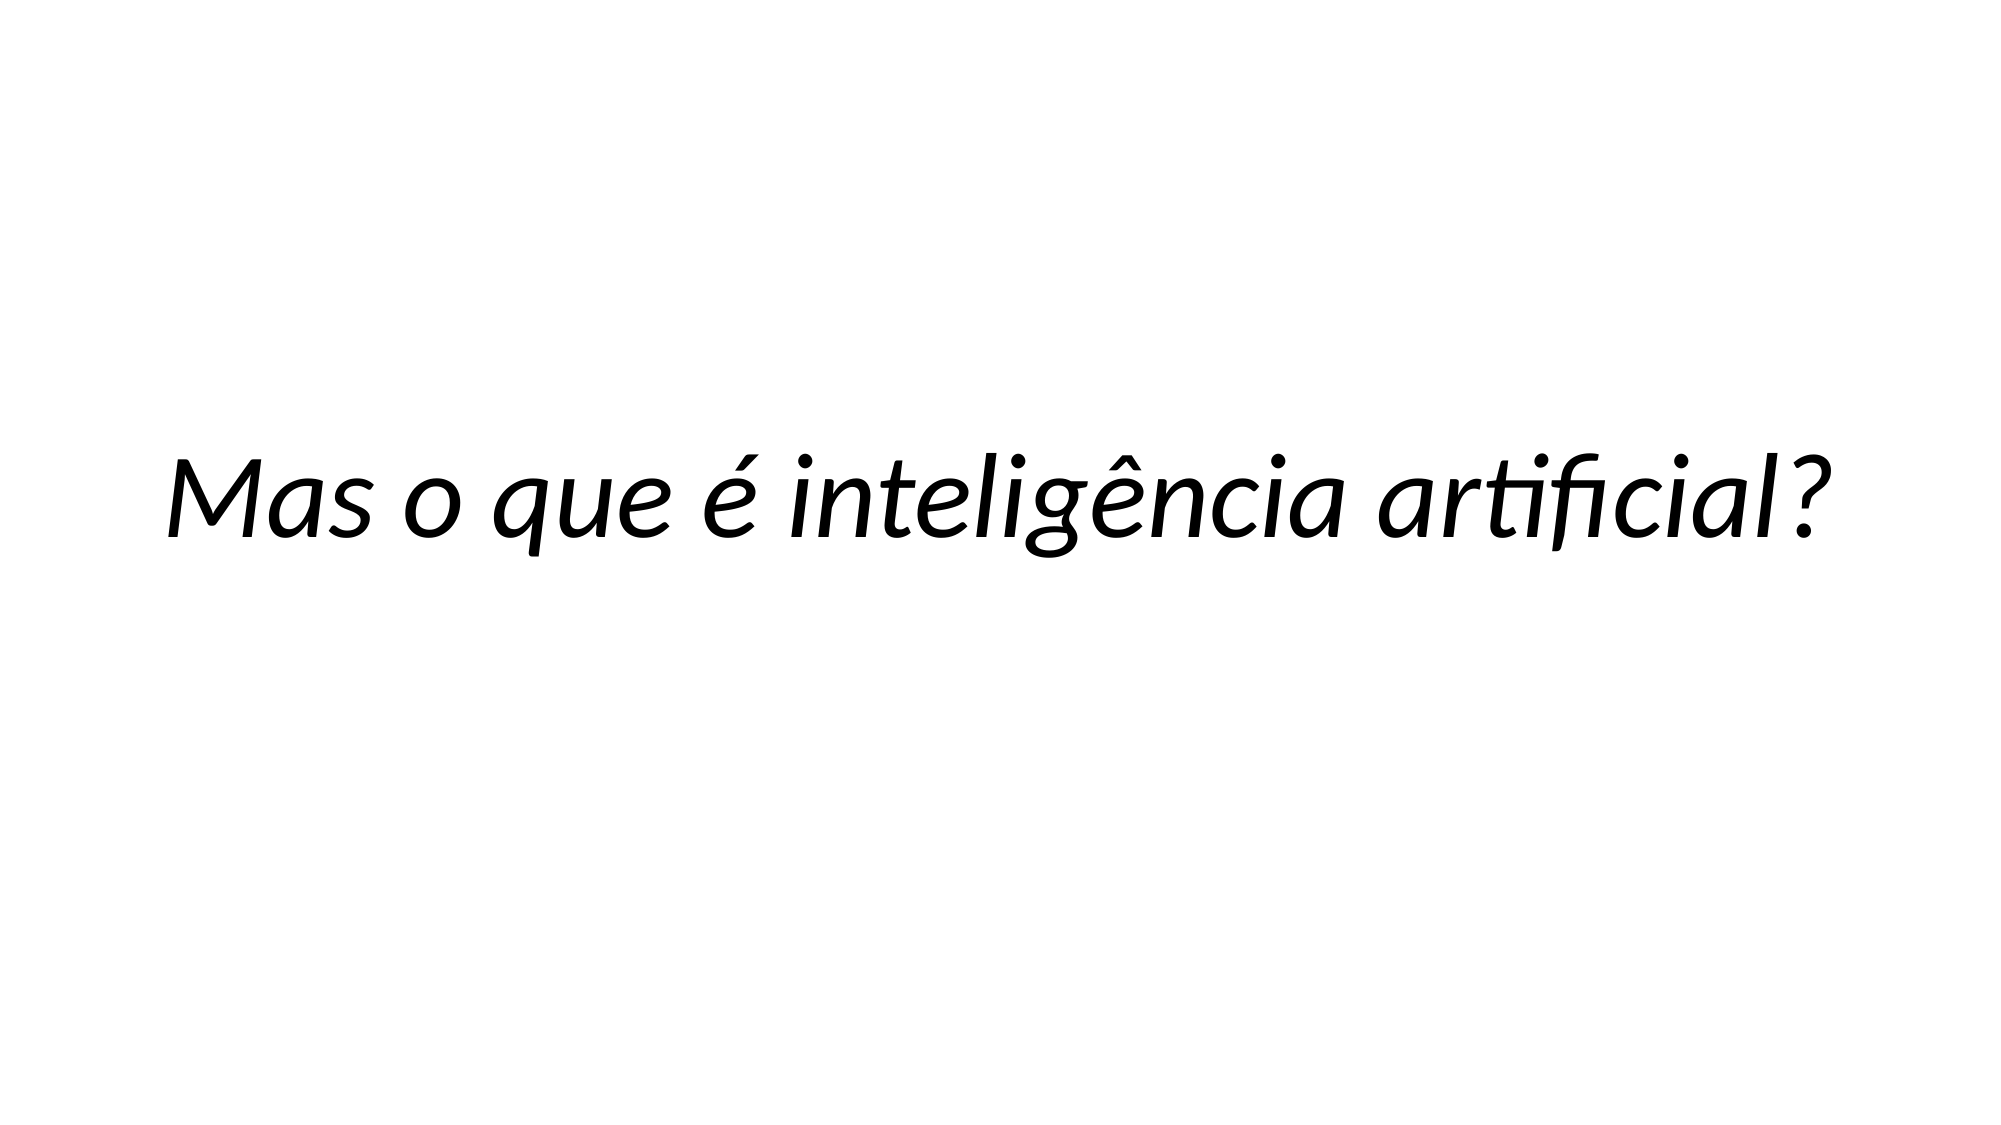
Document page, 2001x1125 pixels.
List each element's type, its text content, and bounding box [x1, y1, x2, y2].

list Mas o que é inteligência artificial? [137, 425, 1863, 700]
